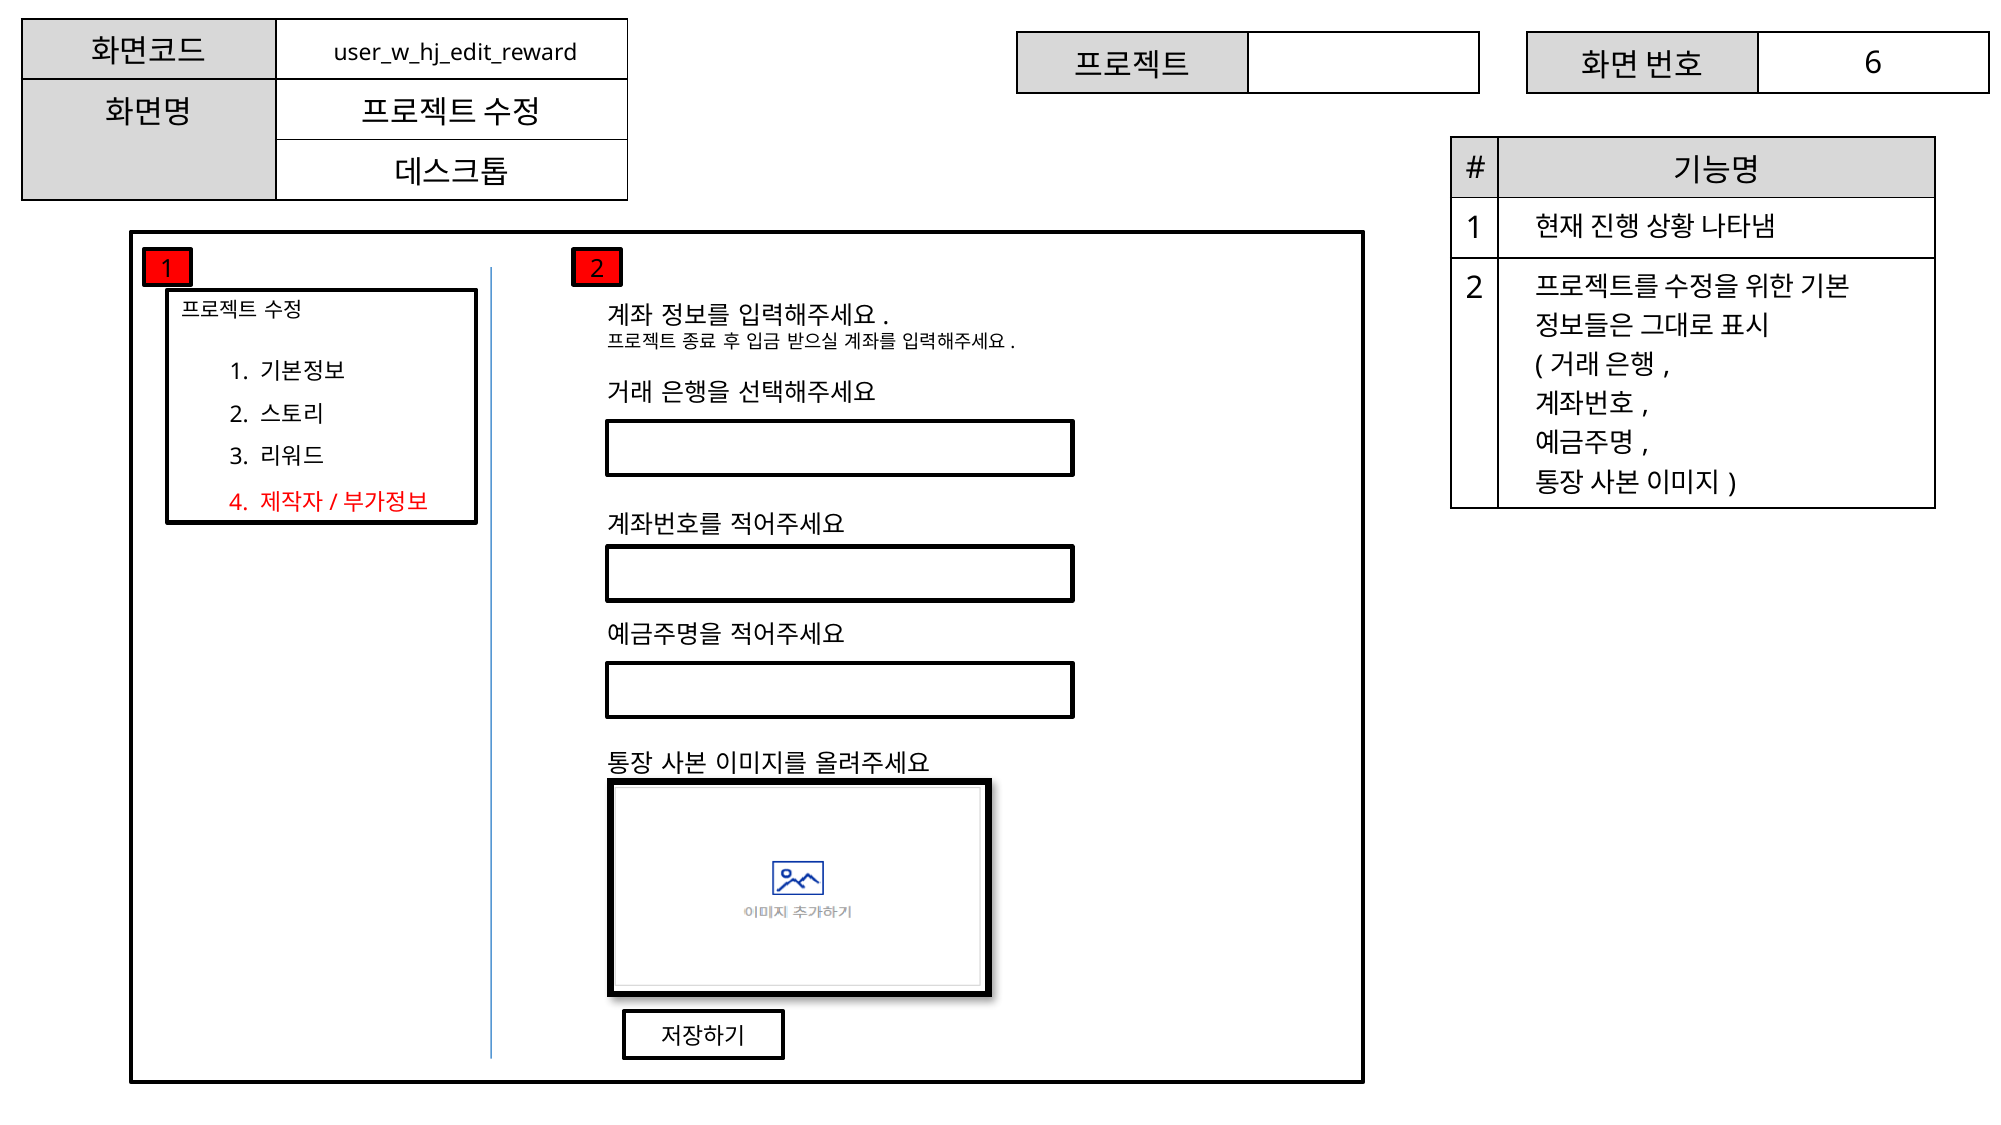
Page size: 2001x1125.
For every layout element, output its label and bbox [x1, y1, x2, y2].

table_cell [1452, 259, 1497, 507]
table_header [1499, 138, 1934, 197]
table_header [1452, 138, 1497, 197]
table_cell [277, 80, 627, 139]
table_cell [1452, 198, 1497, 257]
table_header [1759, 33, 1988, 92]
table_header [1018, 33, 1247, 92]
table_cell [23, 80, 275, 199]
table_cell [277, 140, 627, 199]
table_header [277, 20, 627, 78]
text_box [129, 230, 1365, 1084]
table_header [1249, 33, 1478, 92]
table_cell [1499, 198, 1934, 257]
table_header [1528, 33, 1757, 92]
table_header [23, 20, 275, 78]
table_cell [1499, 259, 1934, 507]
